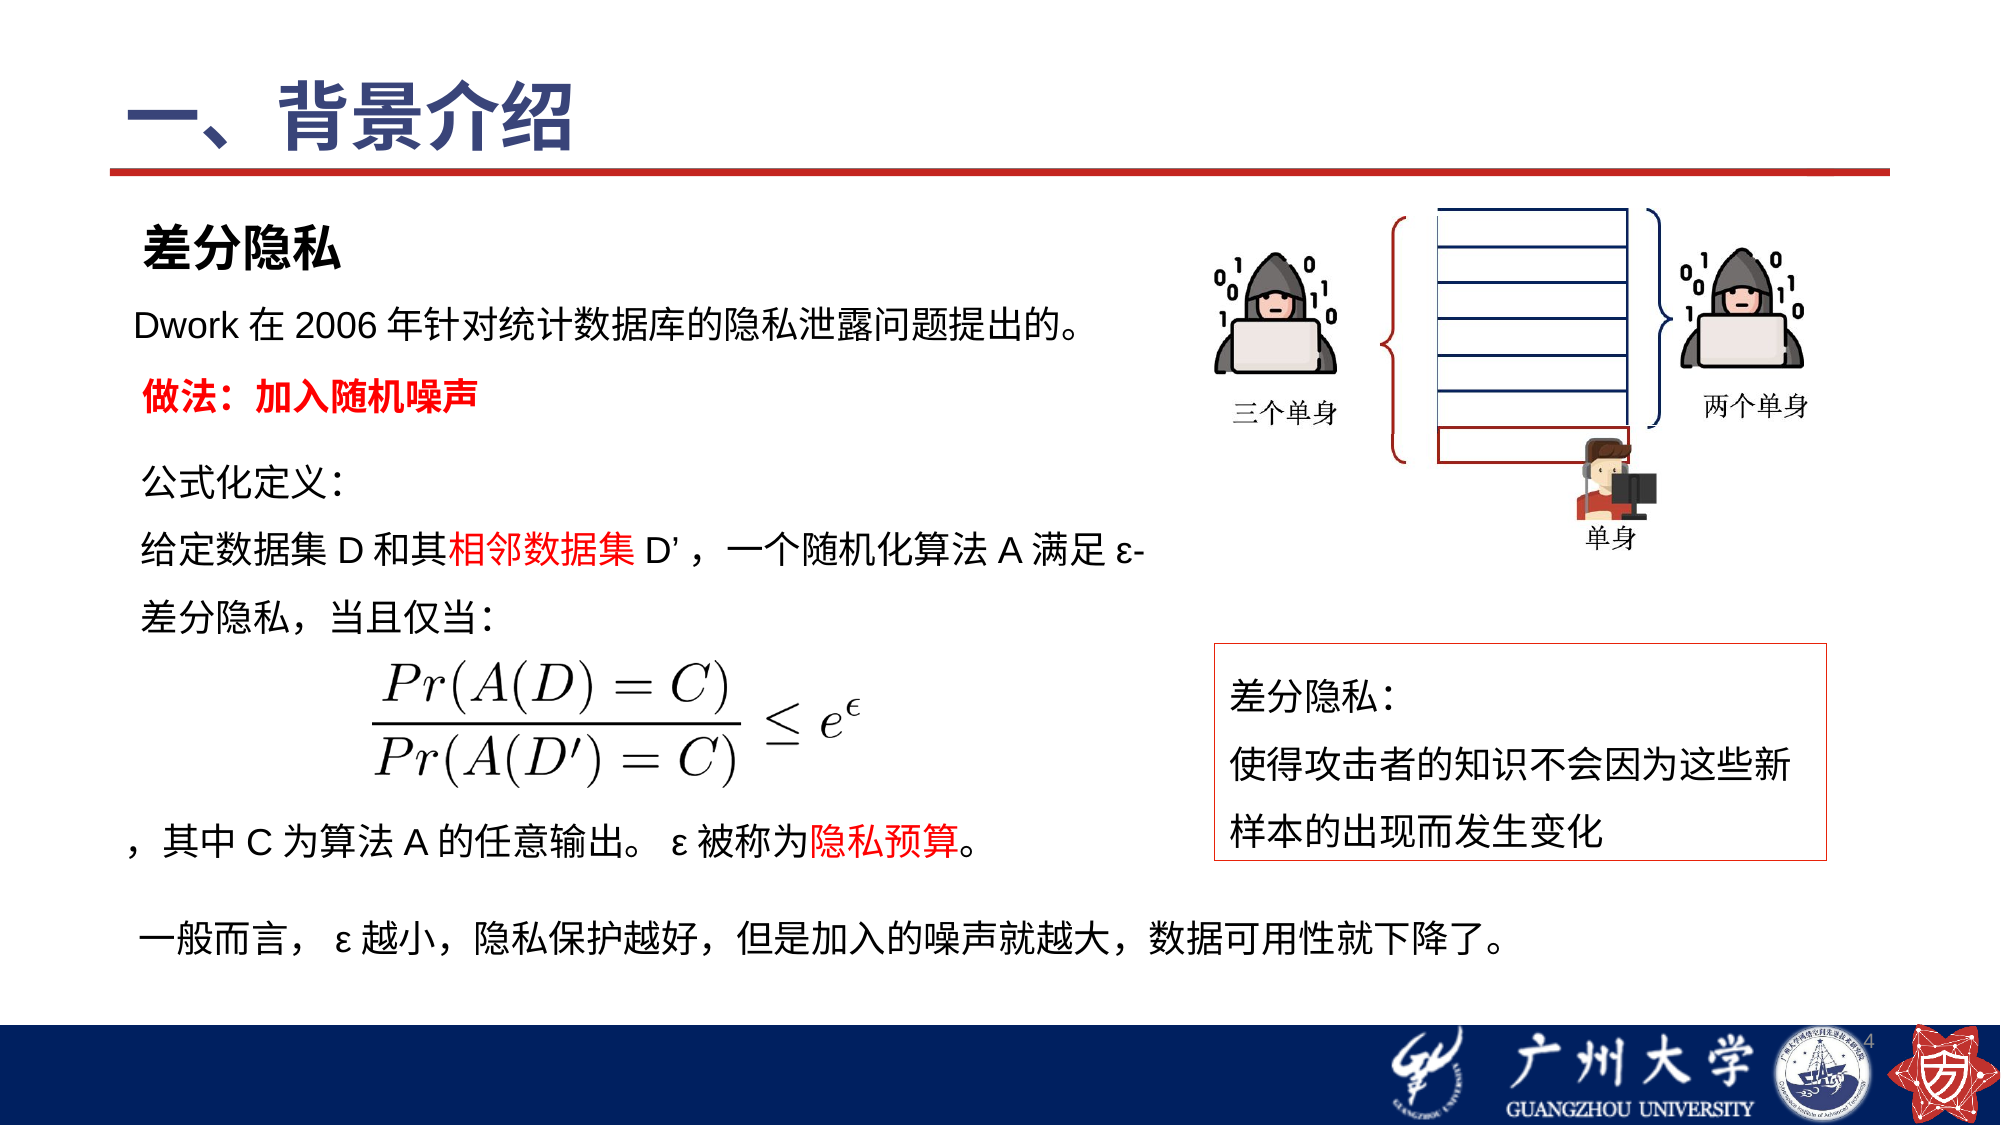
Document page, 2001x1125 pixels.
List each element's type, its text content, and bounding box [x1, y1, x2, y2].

text_box 差分隐私： 使得攻击者的知识不会因为这些新样本的出现而发生变化 [1214, 643, 1827, 861]
text_box 做法：加入随机噪声 [127, 365, 496, 426]
text_box 差分隐私 [127, 208, 357, 284]
text_box 公式化定义： 给定数据集D和其相邻数据集D’，一个随机化算法A满足ԑ-差分隐私，当且仅当： [125, 429, 1168, 647]
picture [1214, 208, 1828, 570]
text_box Dwork在2006年针对统计数据库的隐私泄露问题提出的。 [118, 293, 1114, 354]
picture [1378, 1013, 2001, 1125]
title 一、背景介绍 [109, 40, 1890, 169]
text_box 一般而言，ε越小，隐私保护越好，但是加入的噪声就越大，数据可用性就下降了。 [124, 907, 1539, 968]
slide_number 4 [1412, 1022, 1890, 1057]
picture [372, 660, 860, 788]
text_box ，其中C为算法A的任意输出。ε被称为隐私预算。 [109, 810, 1122, 870]
